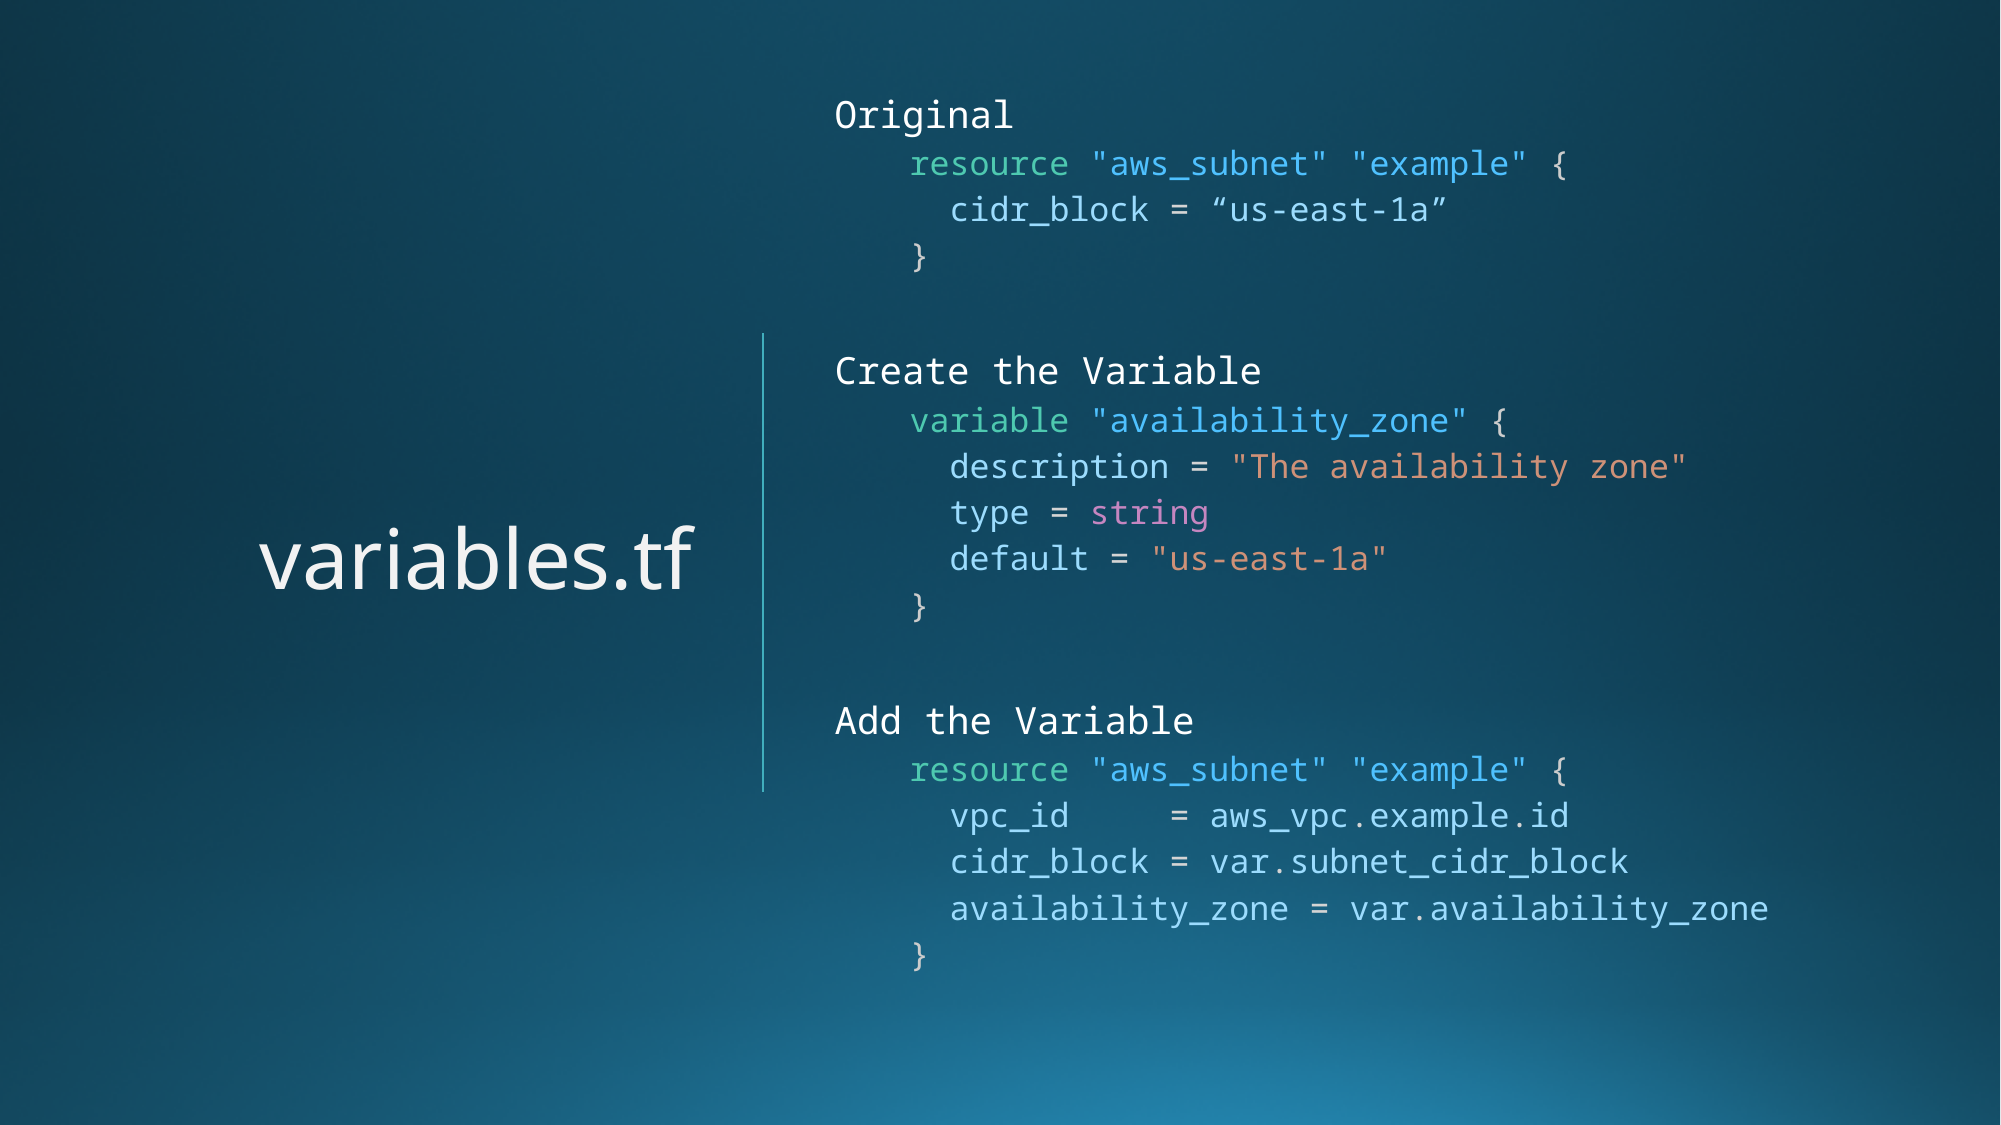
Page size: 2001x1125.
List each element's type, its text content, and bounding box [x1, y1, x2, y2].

text_box [0, 0, 2000, 1125]
title variables.tf [137, 183, 708, 942]
list Original resource "aws_subnet" "example" { cidr_block = “us-east-1a” } Create the Variable variable "availability_zone" { description = "The availability zone" type = string default = "us-east-1a" } Add the Variable resource "aws_subnet" "example" { vpc_id = aws_vpc.example.id cidr_block = var.subnet_cidr_block availability_zone = var.availability_zone } [819, 88, 1847, 1080]
